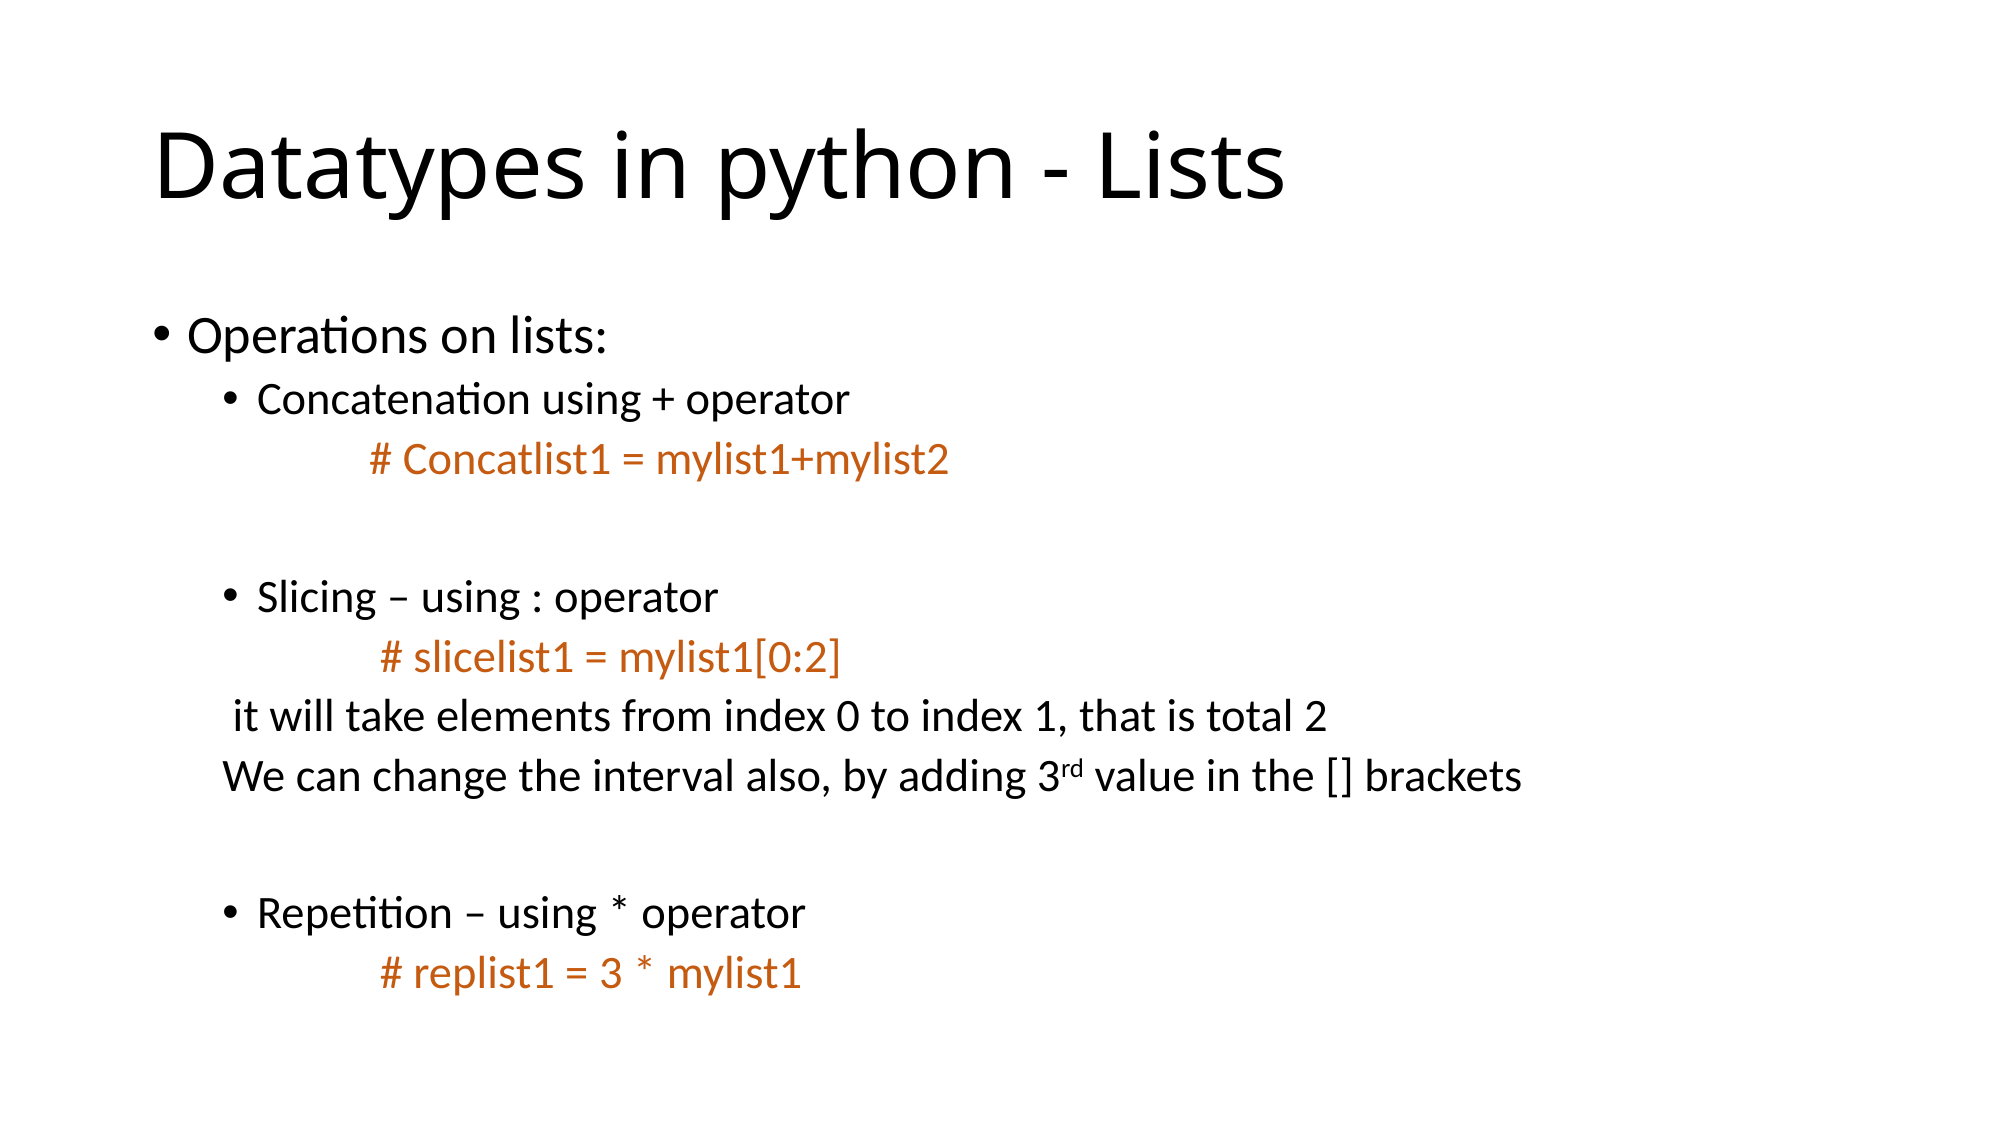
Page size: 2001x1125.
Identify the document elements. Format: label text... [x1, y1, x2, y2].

list Operations on lists: Concatenation using + operator # Concatlist1 = mylist1+mylist2 Slicing – using : operator # slicelist1 = mylist1[0:2] it will take elements from index 0 to index 1, that is total 2 We can change the interval also, by adding 3rd value in the [] brackets Repetition – using * operator # replist1 = 3 * mylist1 [137, 299, 1863, 1014]
title Datatypes in python - Lists [137, 59, 1863, 278]
